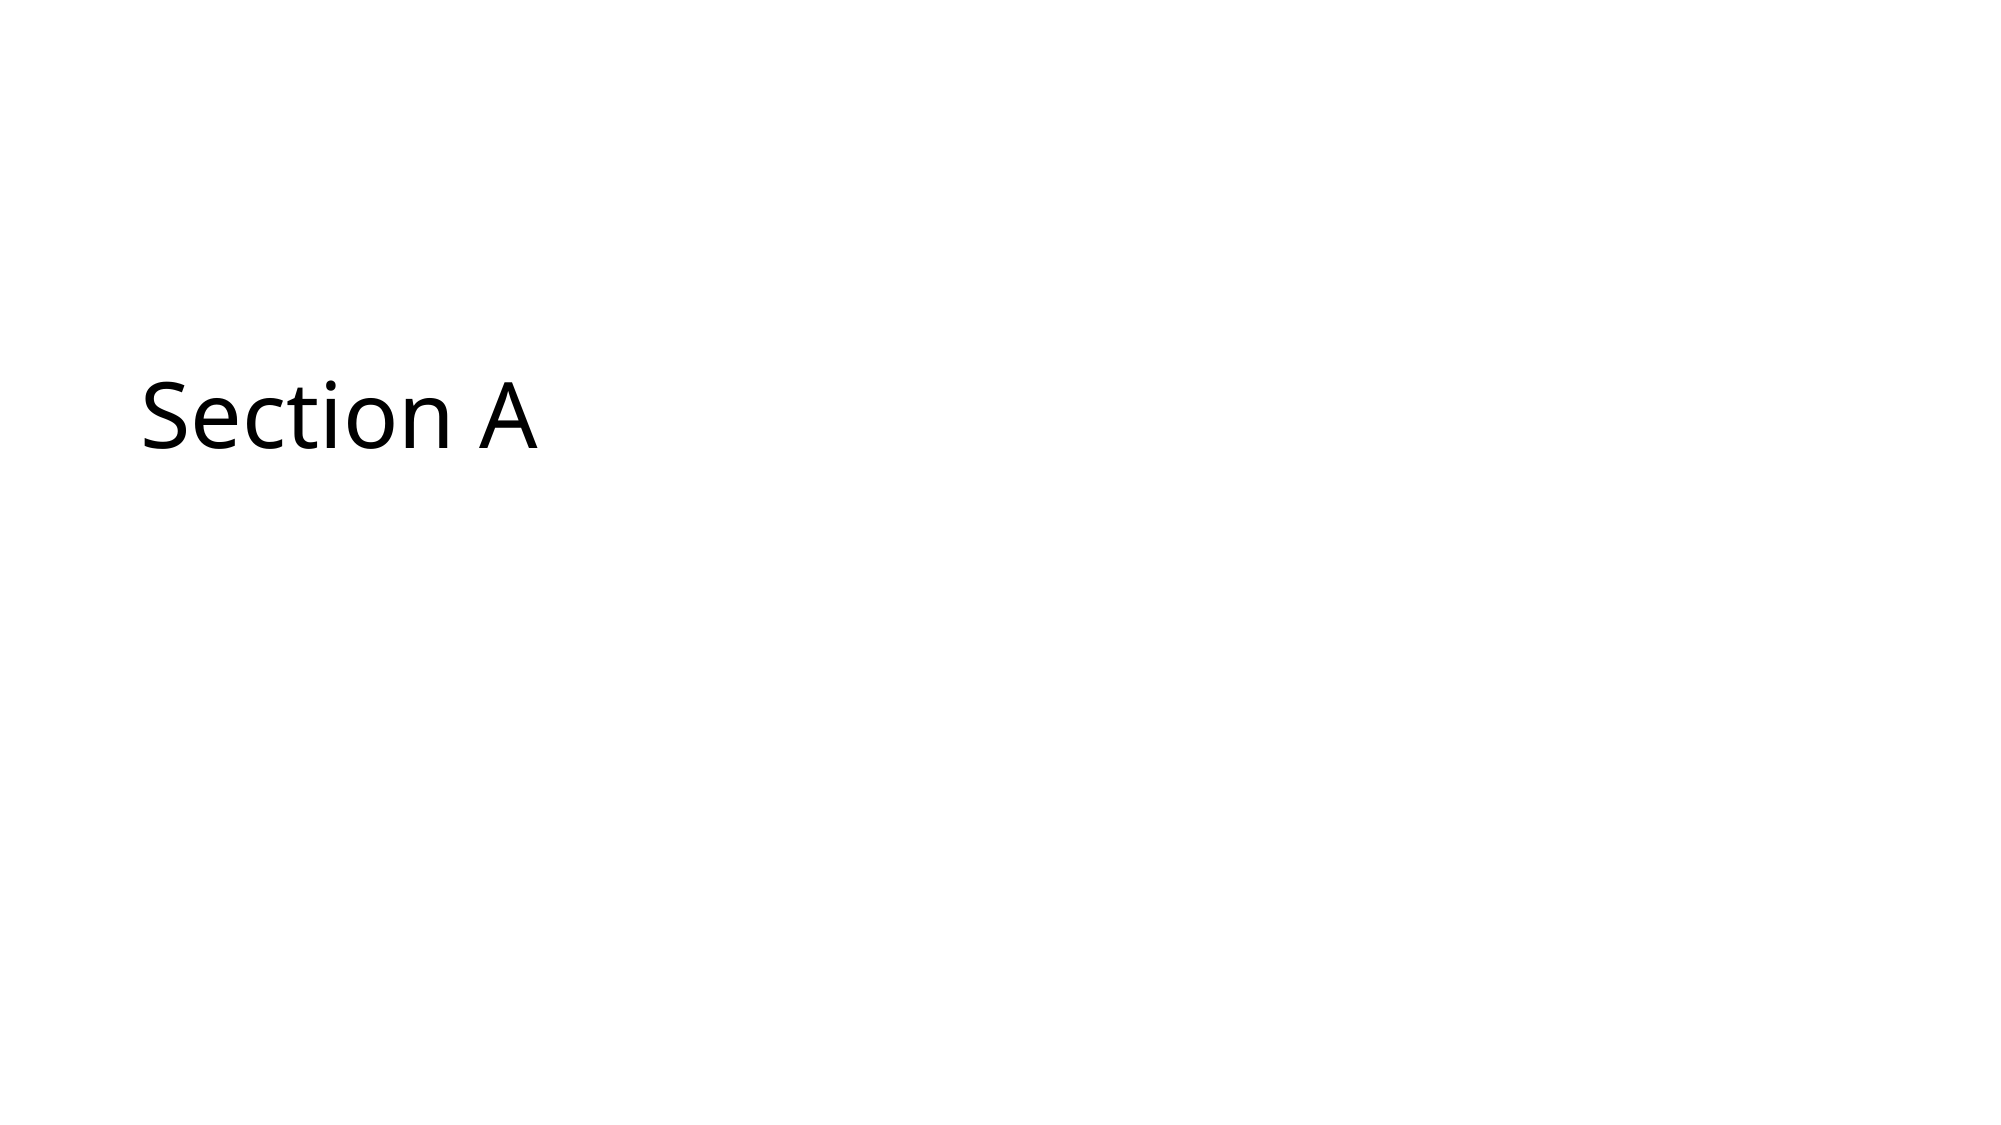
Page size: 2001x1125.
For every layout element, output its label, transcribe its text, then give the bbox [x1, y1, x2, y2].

title Section A [125, 309, 1851, 528]
